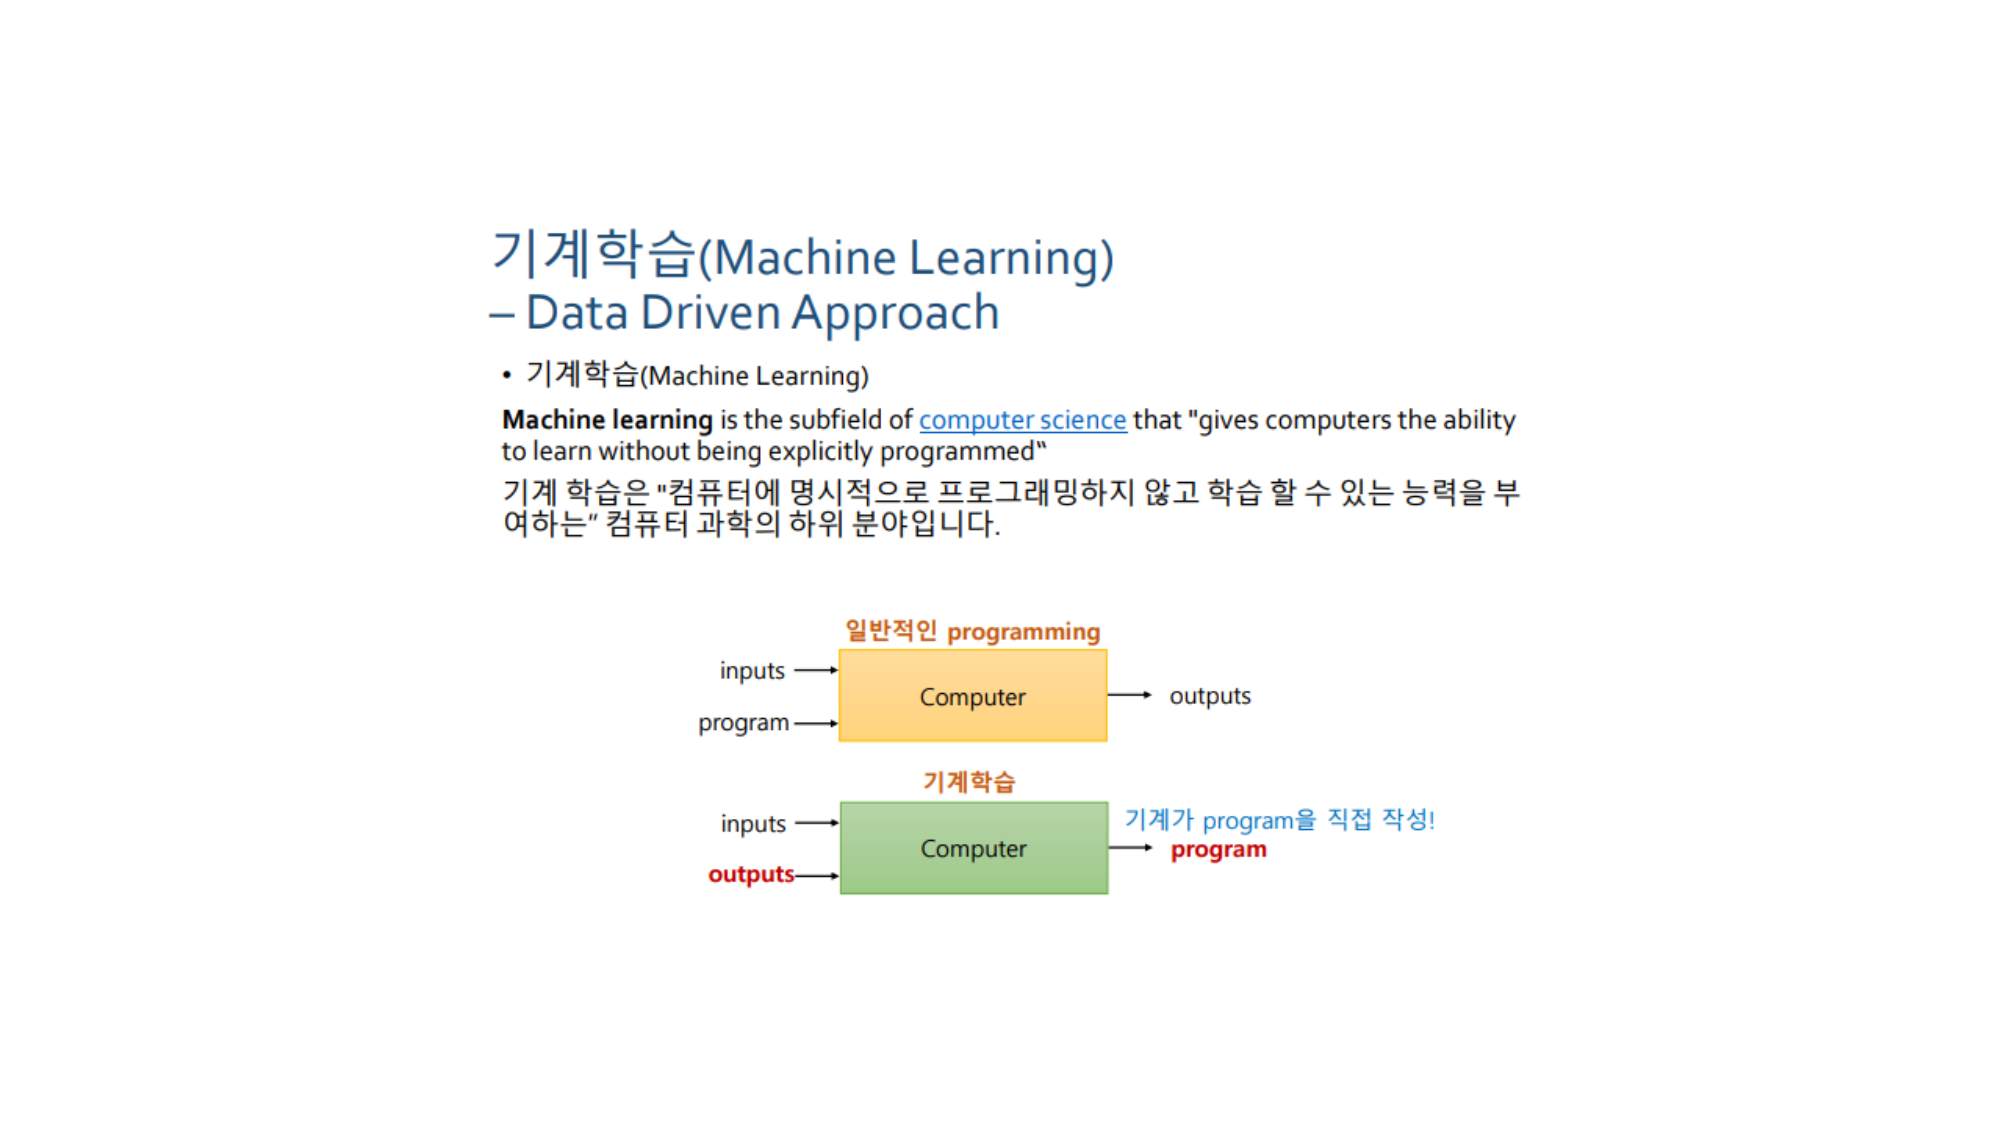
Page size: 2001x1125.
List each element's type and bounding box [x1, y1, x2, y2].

picture [429, 221, 1571, 904]
